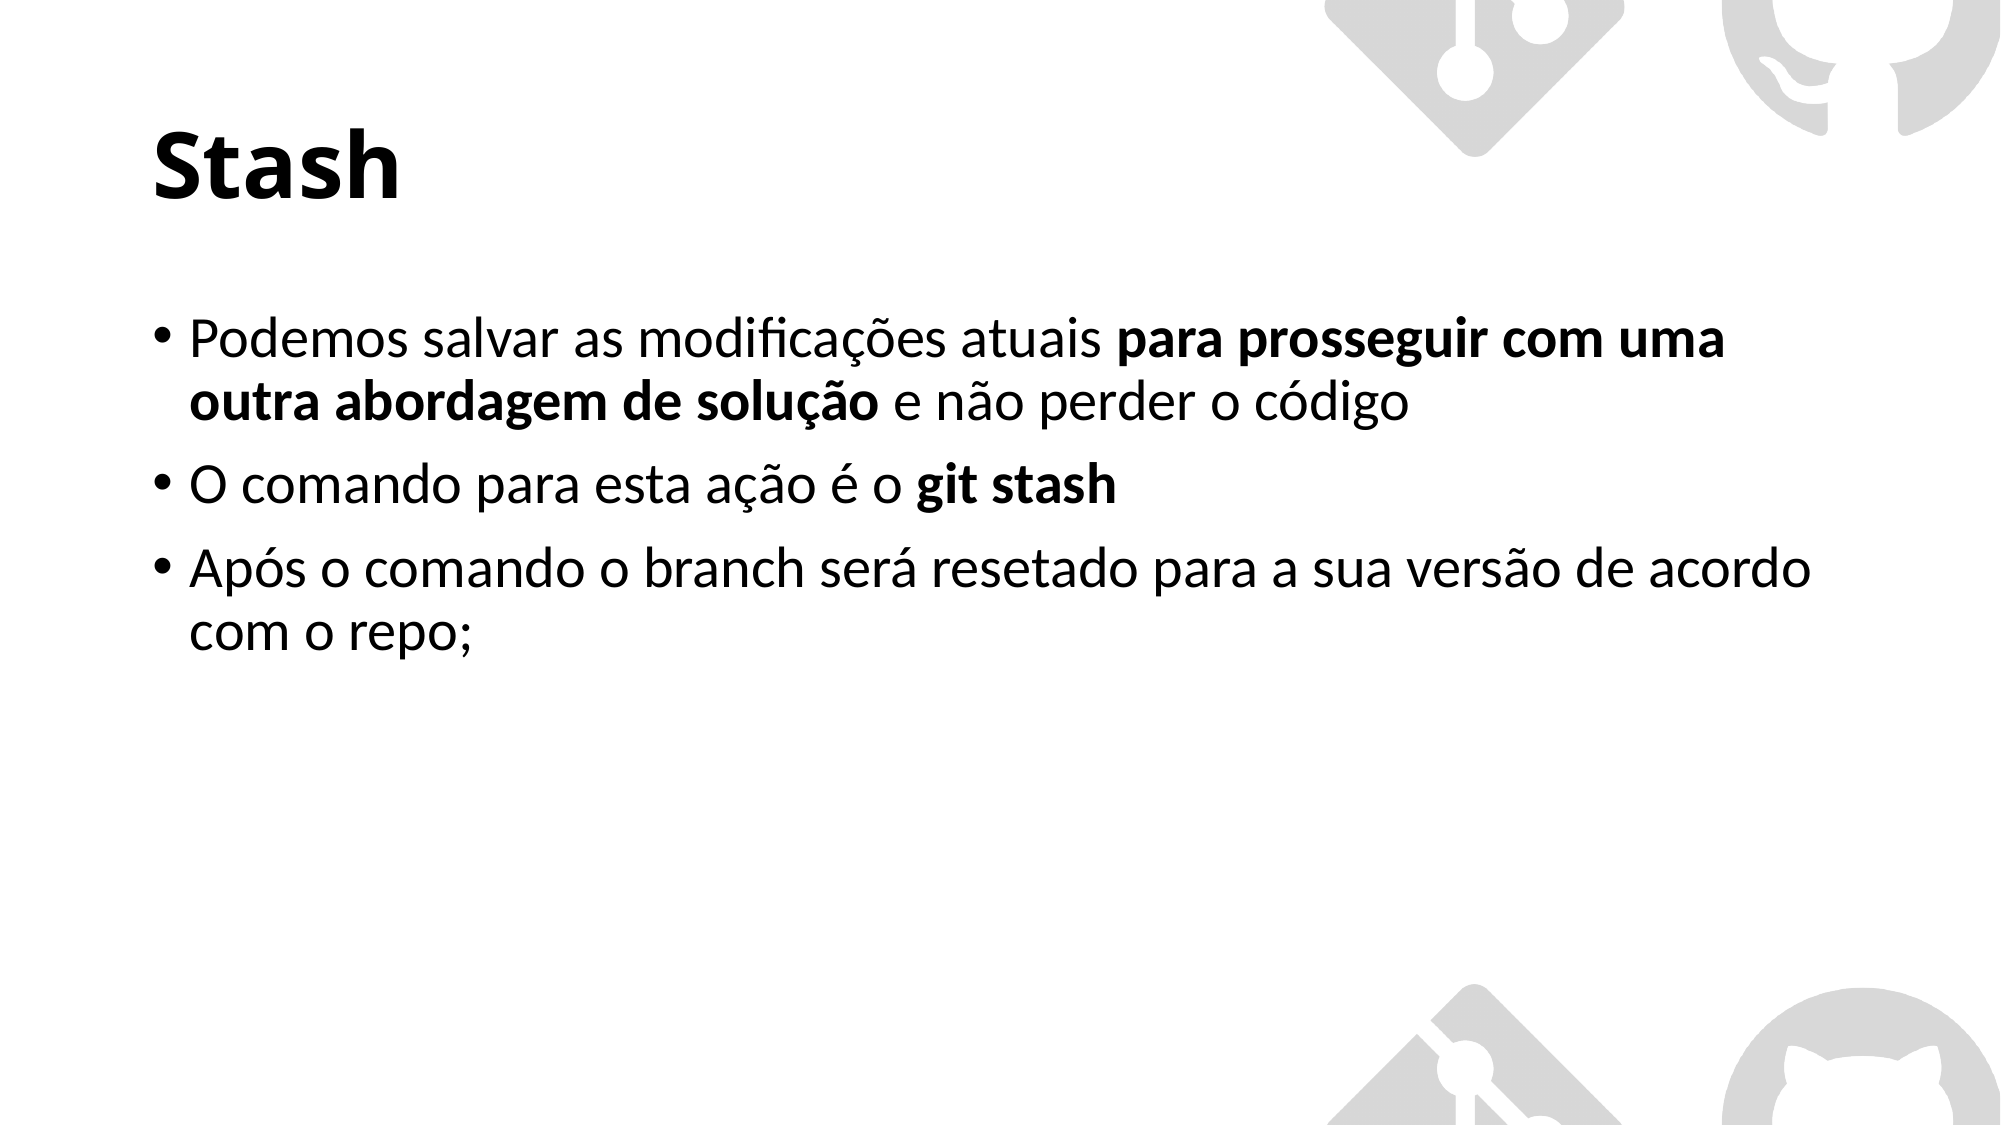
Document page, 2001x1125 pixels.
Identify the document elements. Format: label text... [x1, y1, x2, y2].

list Podemos salvar as modificações atuais para prosseguir com uma outra abordagem de solução e não perder o código O comando para esta ação é o git stash Após o comando o branch será resetado para a sua versão de acordo com o repo; [137, 299, 1863, 1014]
title Stash [137, 59, 1863, 278]
